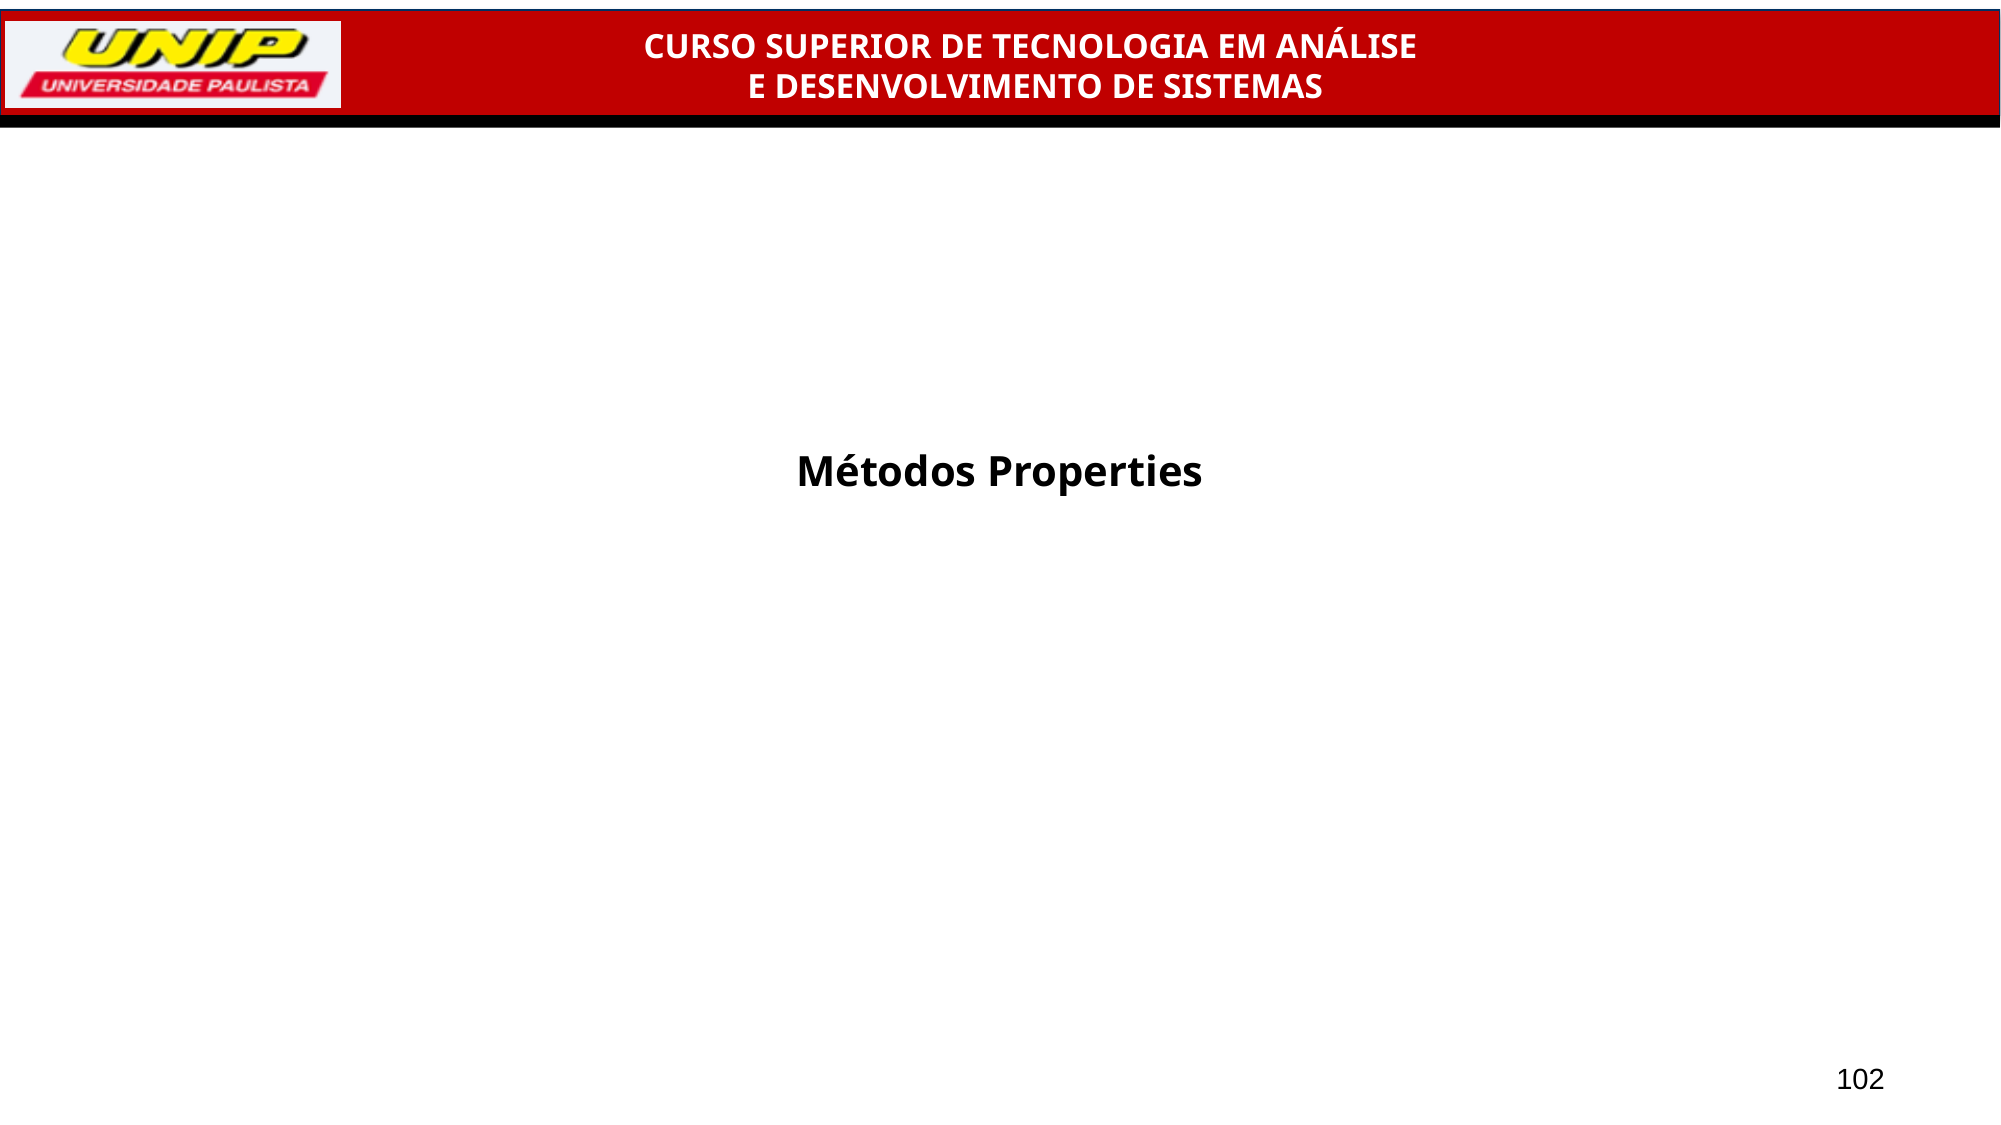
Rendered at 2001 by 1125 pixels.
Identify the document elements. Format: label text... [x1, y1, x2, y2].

slide_number 102 [1433, 1024, 1900, 1103]
picture [5, 21, 341, 108]
title Métodos Properties [150, 349, 1850, 591]
